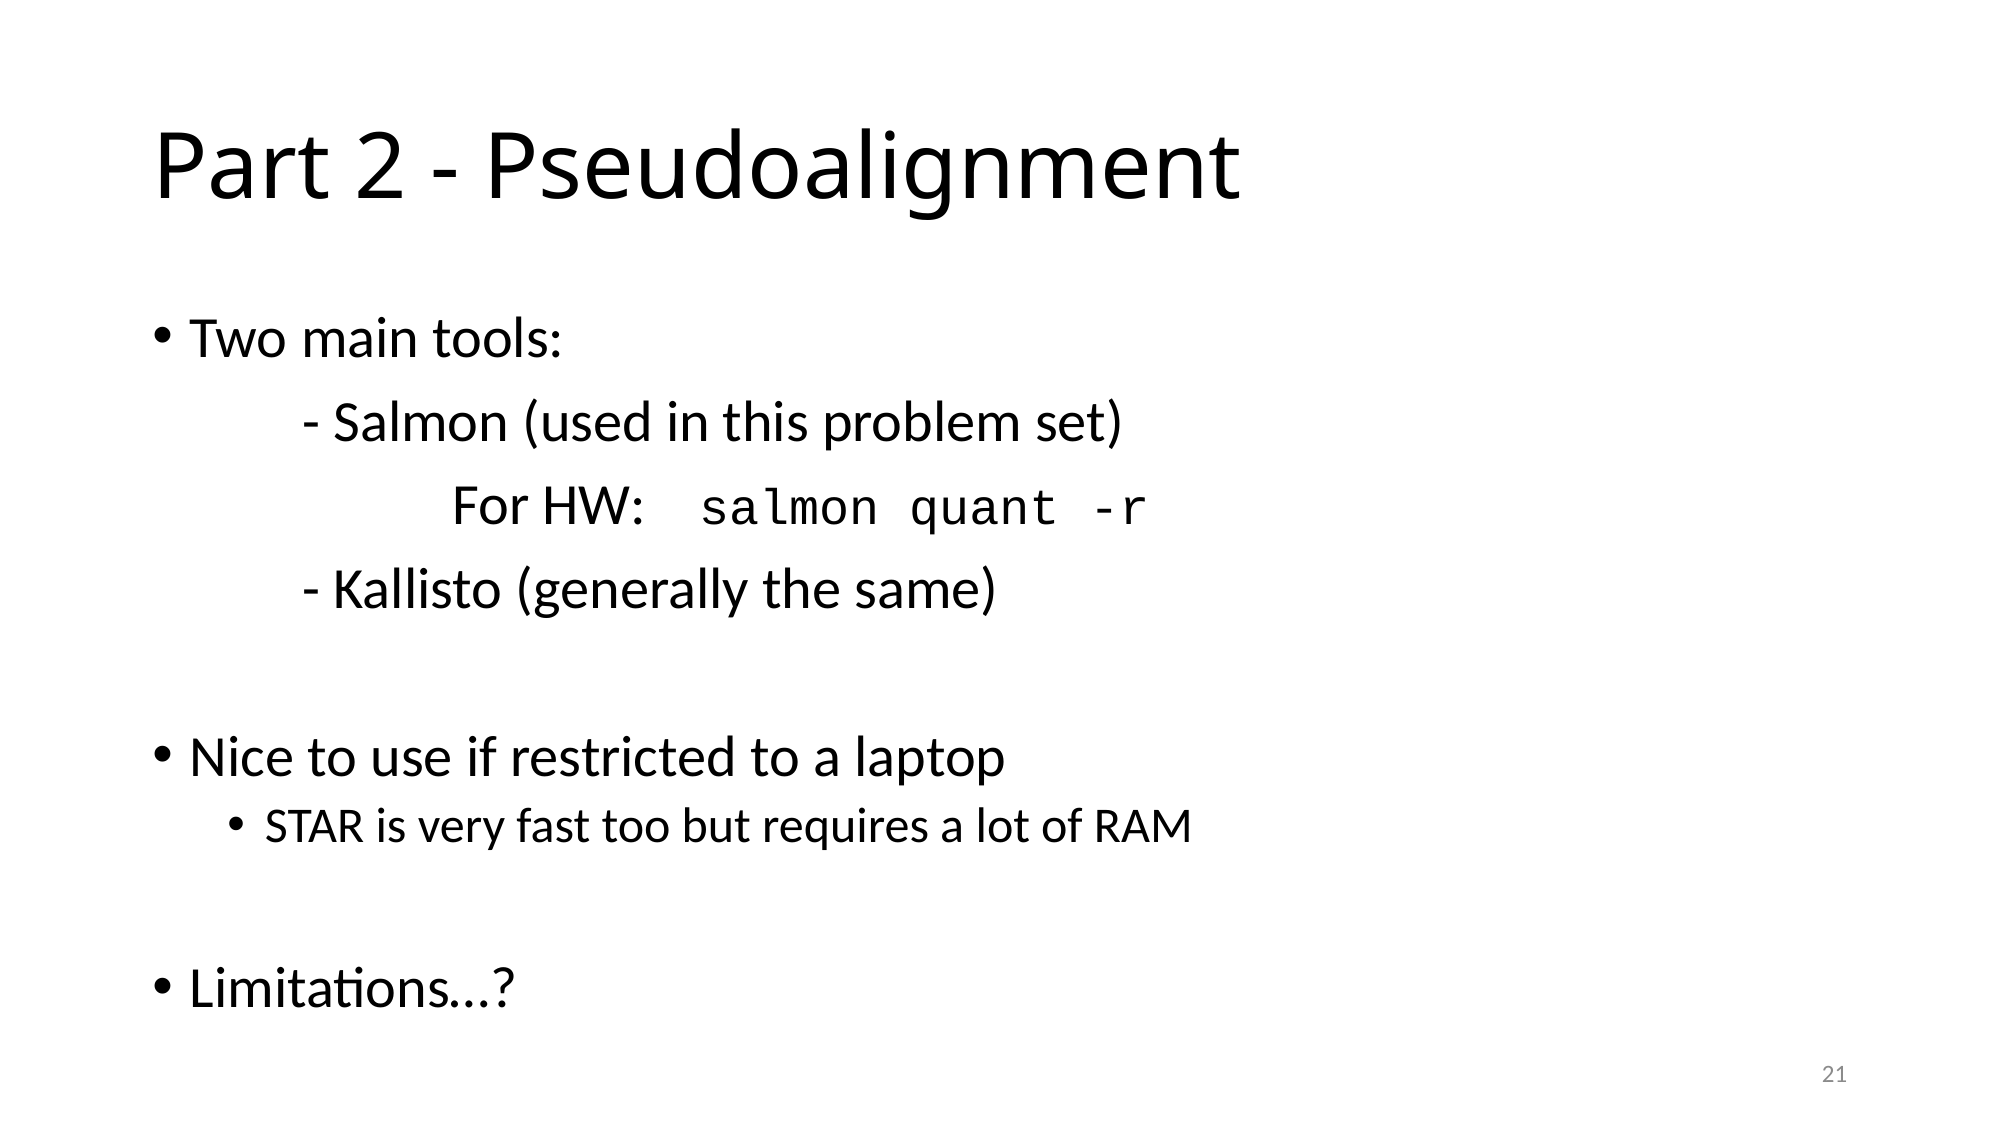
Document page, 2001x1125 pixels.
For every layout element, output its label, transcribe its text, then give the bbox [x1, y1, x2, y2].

list Two main tools: - Salmon (used in this problem set) For HW: salmon quant -r - Kallisto (generally the same) Nice to use if restricted to a laptop STAR is very fast too but requires a lot of RAM Limitations…? [137, 299, 1957, 1014]
slide_number 21 [1412, 1042, 1863, 1103]
title Part 2 - Pseudoalignment [137, 59, 1863, 278]
